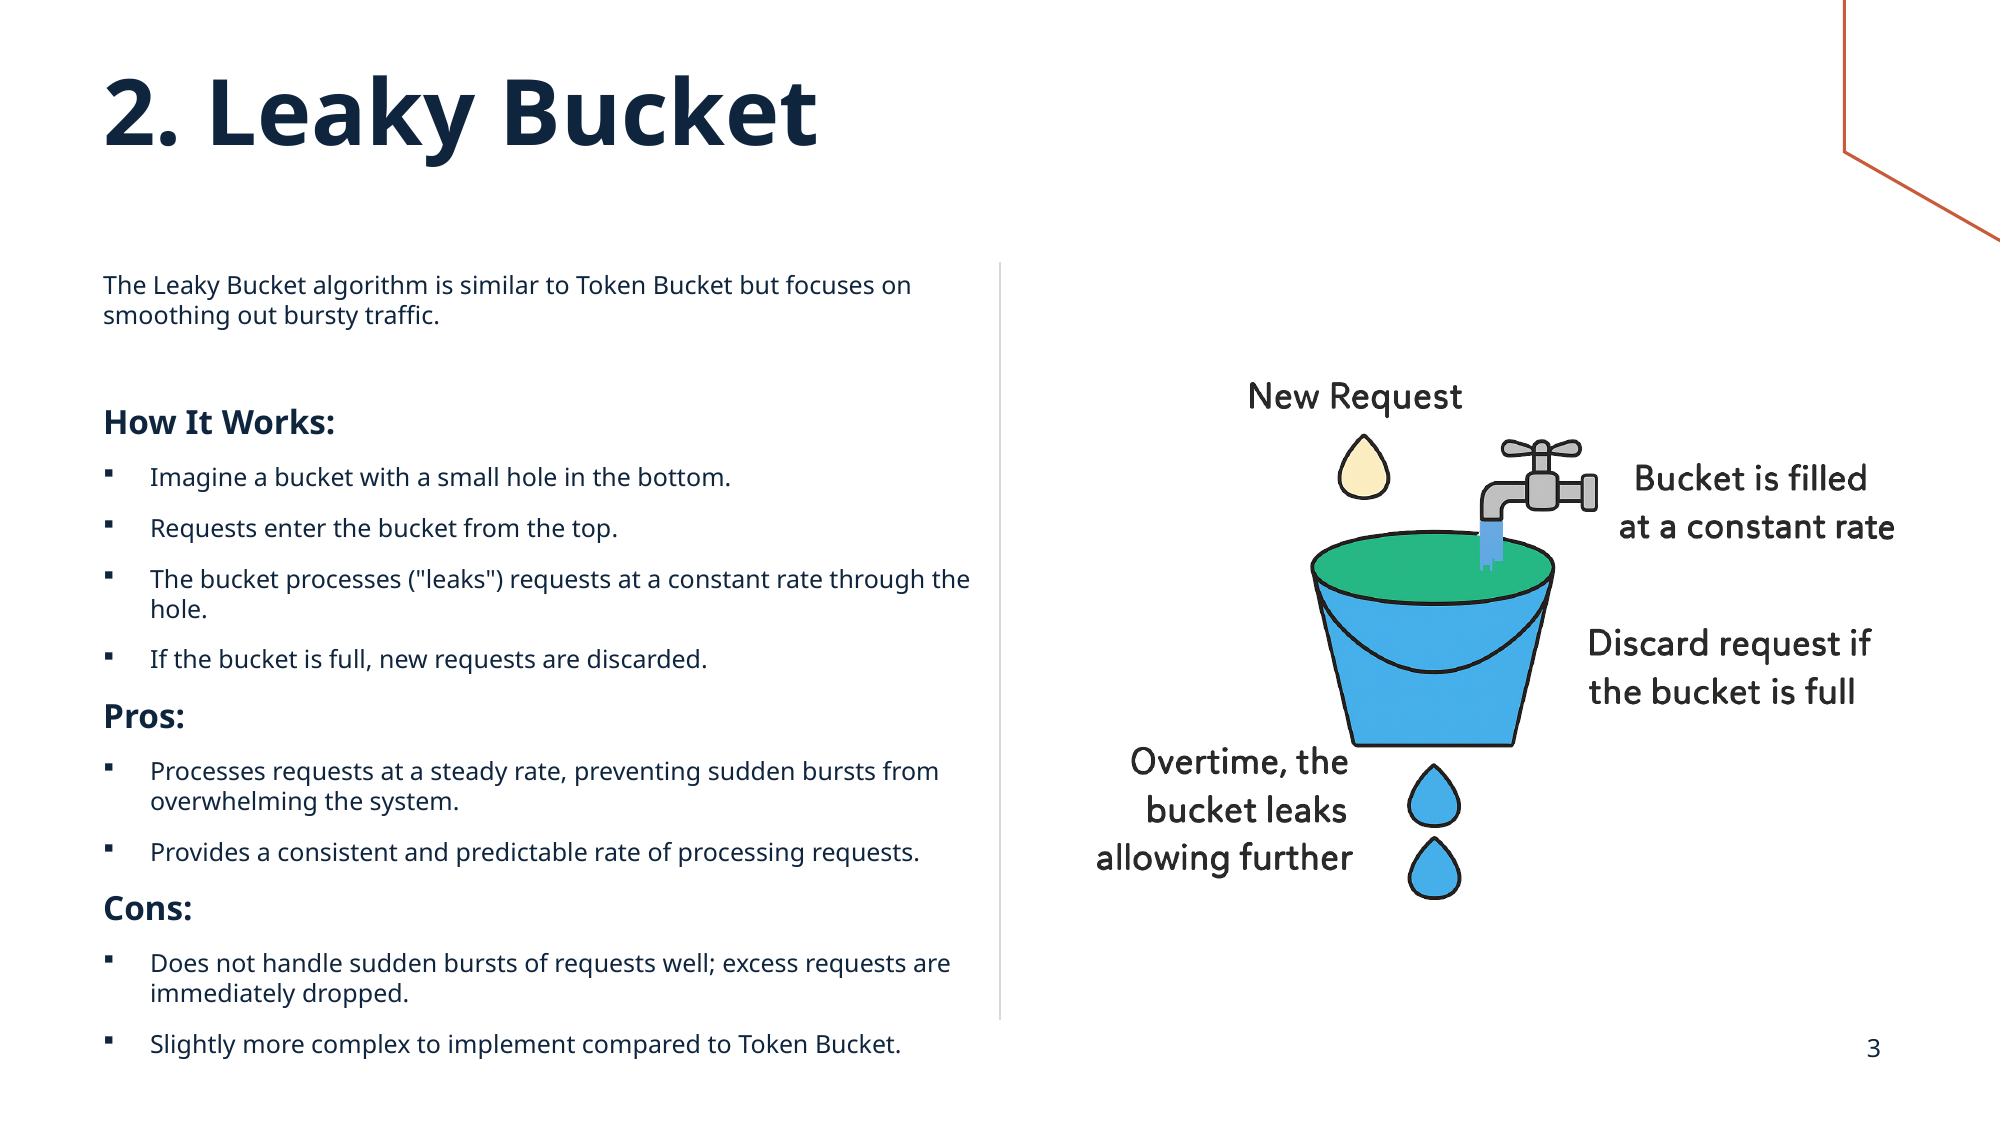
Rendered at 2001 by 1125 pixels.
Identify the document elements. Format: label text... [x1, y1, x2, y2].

text_box [1844, 0, 2000, 241]
title 2. Leaky Bucket [88, 41, 1762, 191]
slide_number 3 [1836, 1020, 1912, 1080]
list The Leaky Bucket algorithm is similar to Token Bucket but focuses on smoothing out bursty traffic. How It Works: Imagine a bucket with a small hole in the bottom. Requests enter the bucket from the top. The bucket processes ("leaks") requests at a constant rate through the hole. If the bucket is full, new requests are discarded. Pros: Processes requests at a steady rate, preventing sudden bursts from overwhelming the system. Provides a consistent and predictable rate of processing requests. Cons: Does not handle sudden bursts of requests well; excess requests are immediately dropped. Slightly more complex to implement compared to Token Bucket. [88, 261, 987, 1020]
picture [1075, 343, 1936, 917]
